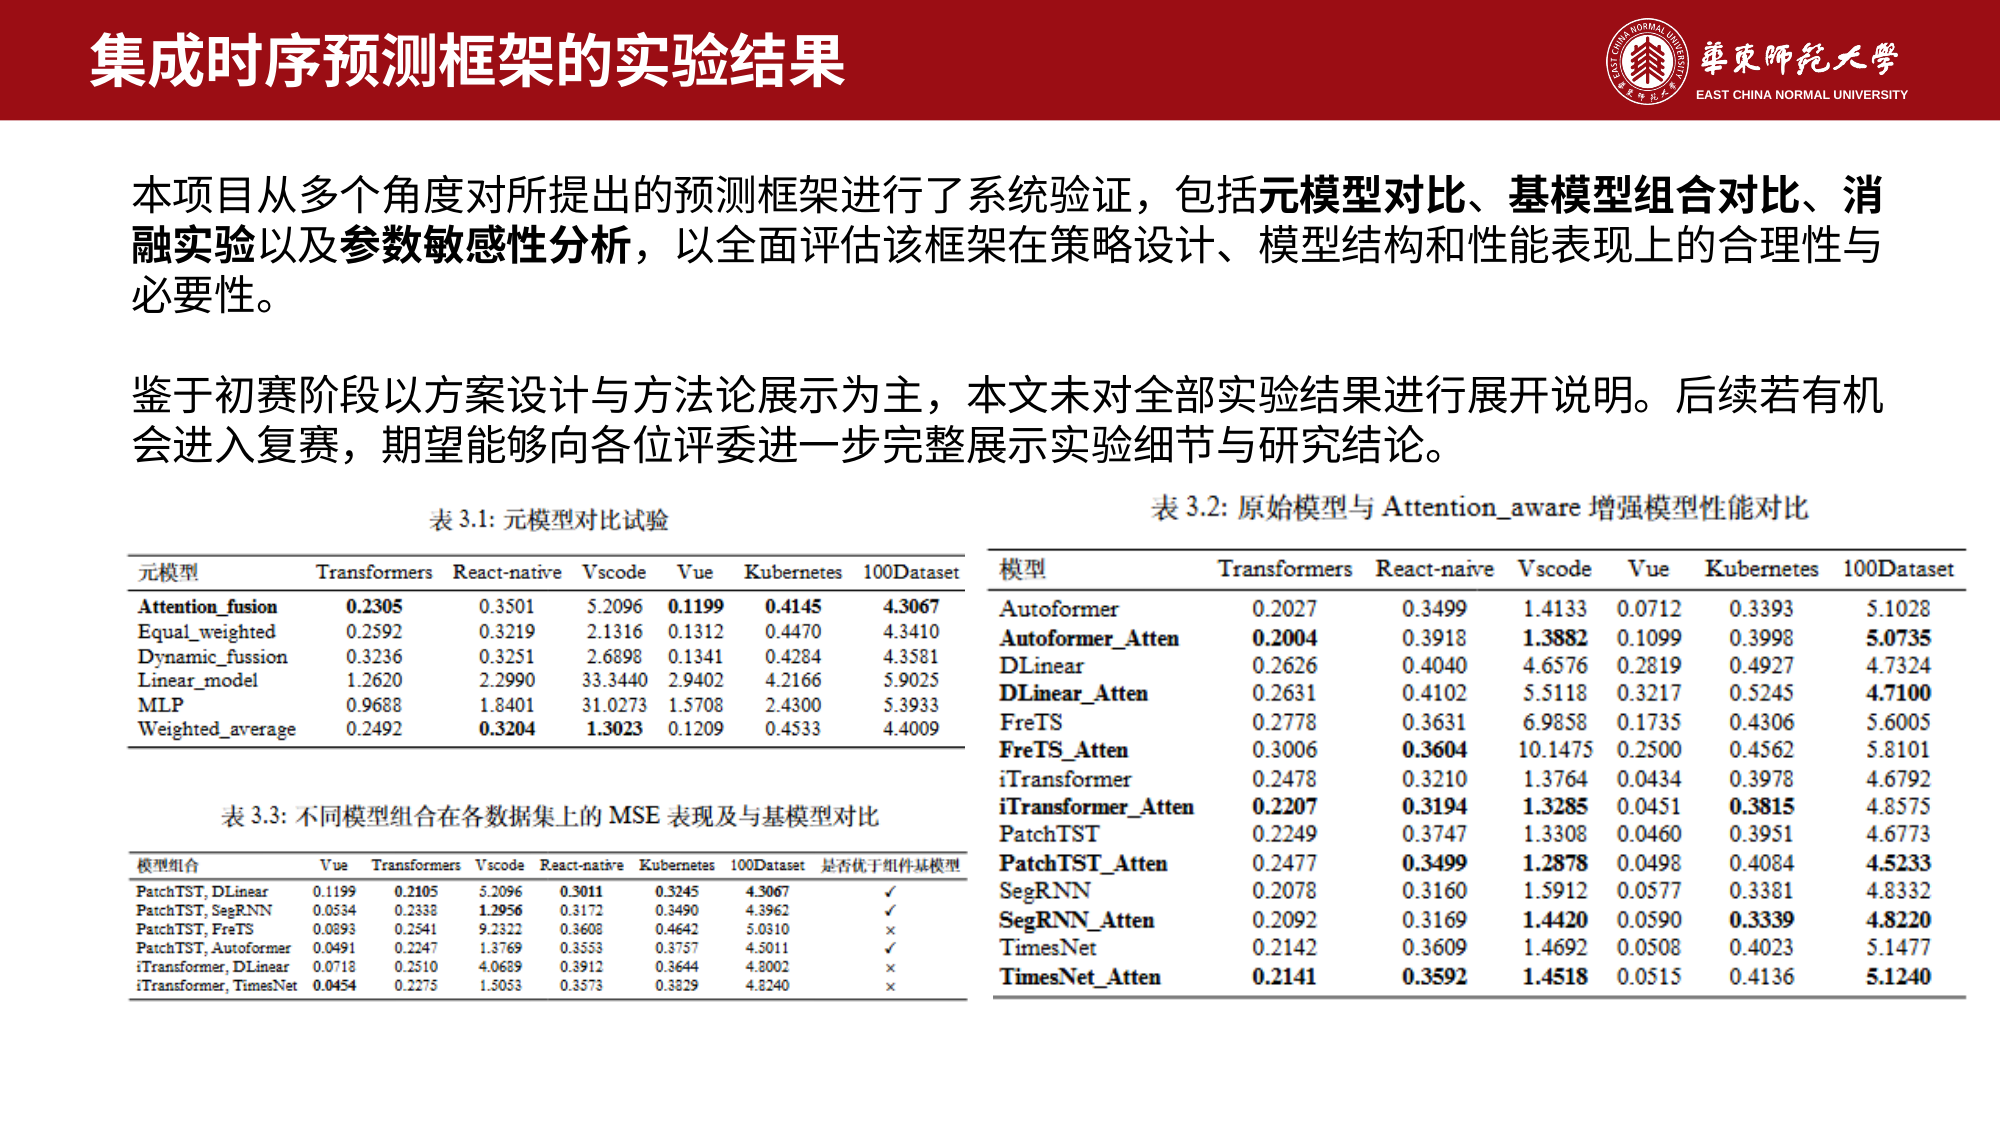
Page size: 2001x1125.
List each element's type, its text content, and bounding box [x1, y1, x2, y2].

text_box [0, 0, 2000, 121]
picture [108, 487, 1983, 1017]
text_box 本项目从多个角度对所提出的预测框架进行了系统验证，包括元模型对比、基模型组合对比、消融实验以及参数敏感性分析，以全面评估该框架在策略设计、模型结构和性能表现上的合理性与必要性。 鉴于初赛阶段以方案设计与方法论展示为主，本文未对全部实验结果进行展开说明。后续若有机会进入复赛，期望能够向各位评委进一步完整展示实验细节与研究结论。 [116, 161, 1931, 477]
